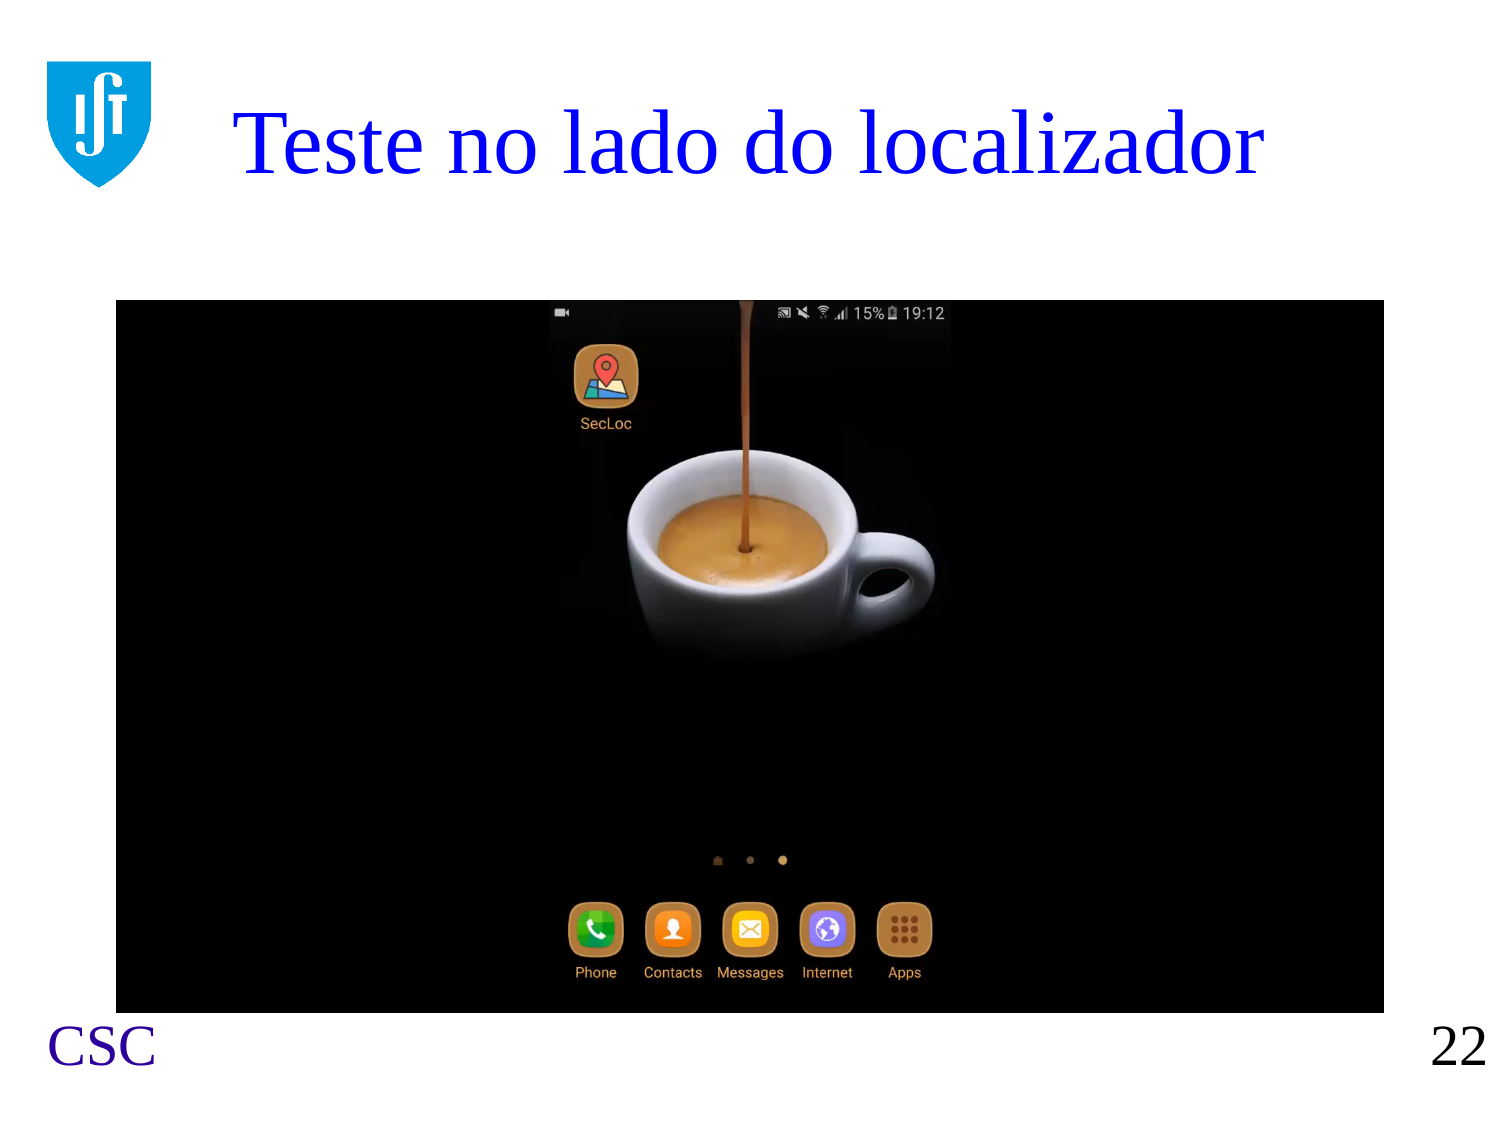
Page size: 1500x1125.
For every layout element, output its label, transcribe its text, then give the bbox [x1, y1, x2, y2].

text_box CSC [4, 999, 201, 1085]
picture [44, 59, 153, 193]
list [115, 299, 1385, 1014]
text_box 22 [1415, 999, 1500, 1085]
title Teste no lado do localizador [102, 34, 1398, 254]
